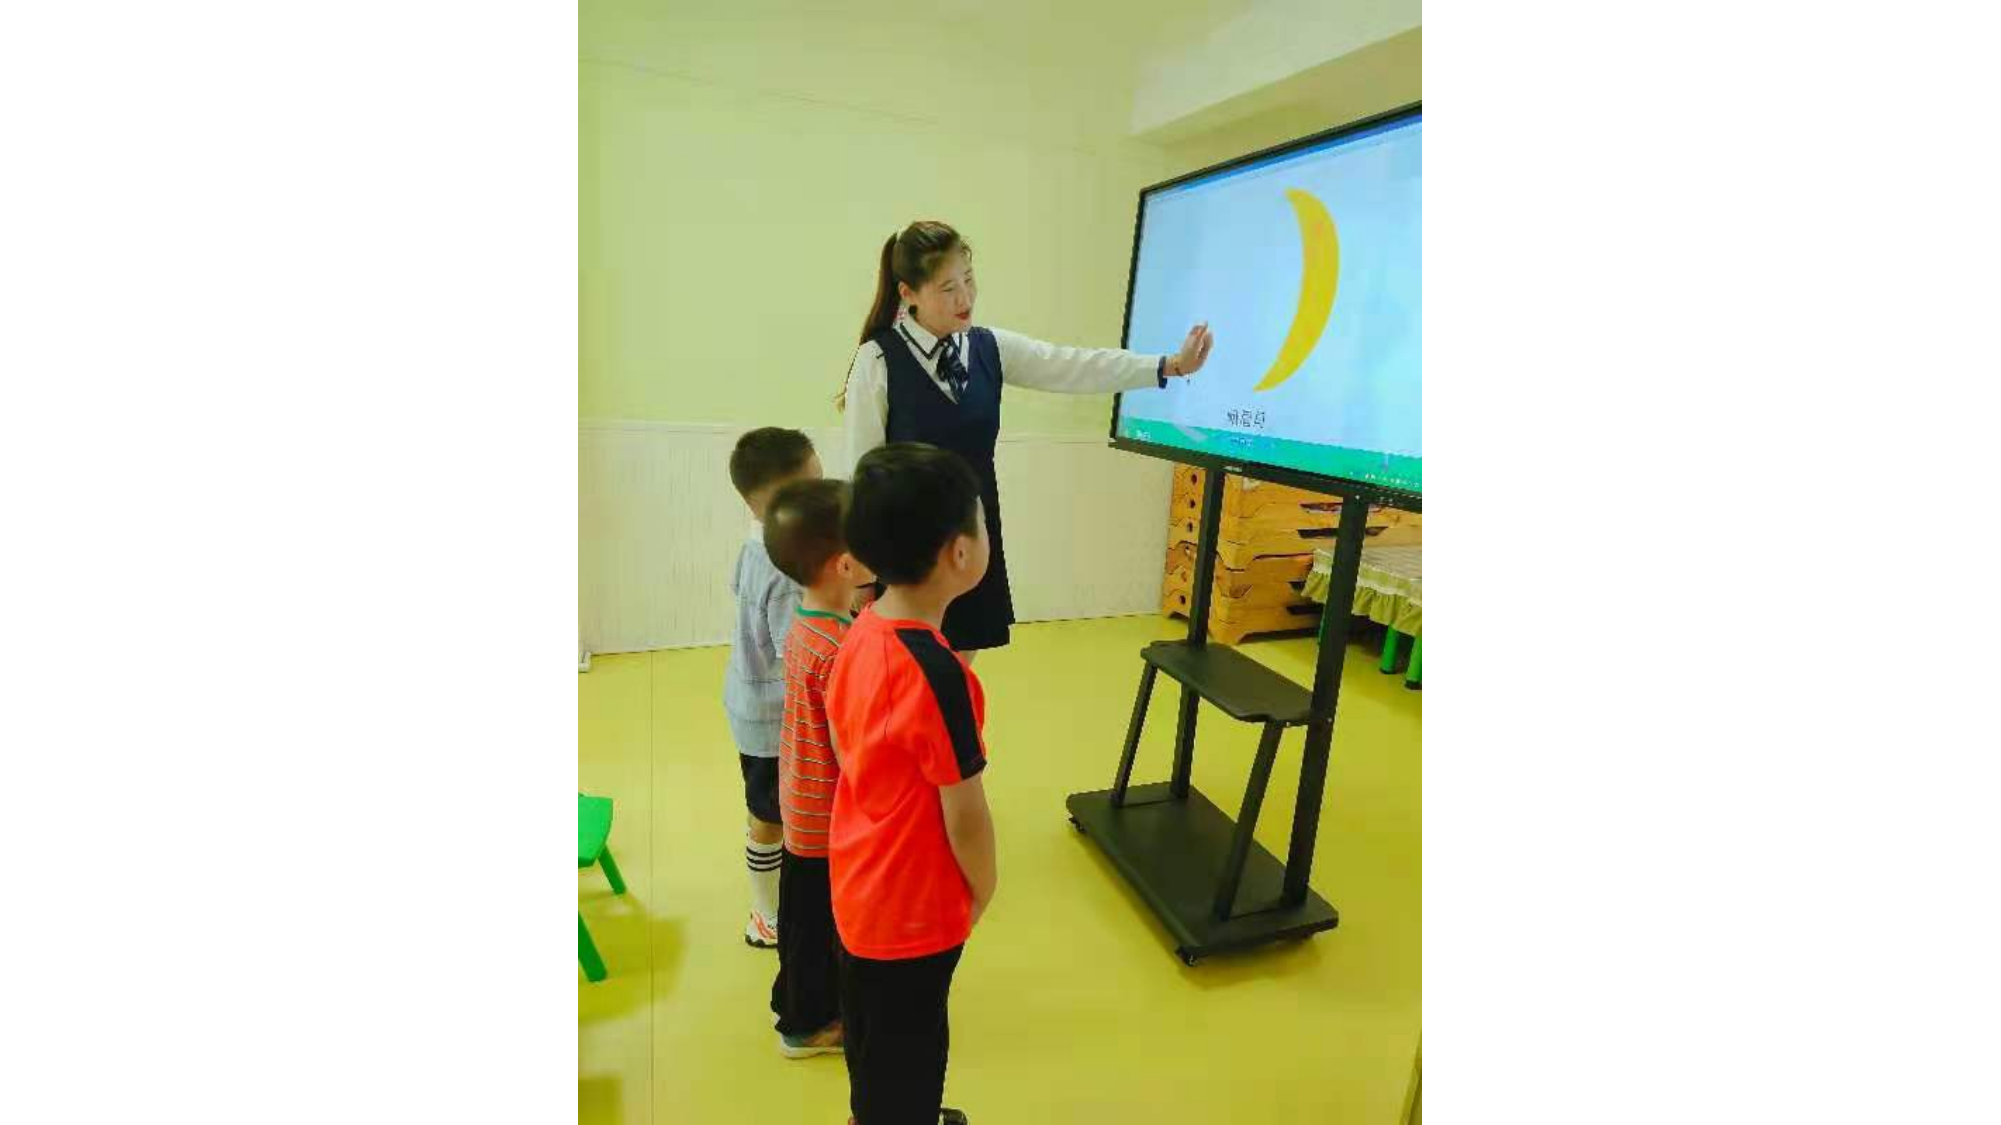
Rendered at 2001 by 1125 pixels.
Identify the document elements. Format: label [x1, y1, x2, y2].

picture [578, 0, 1422, 1125]
